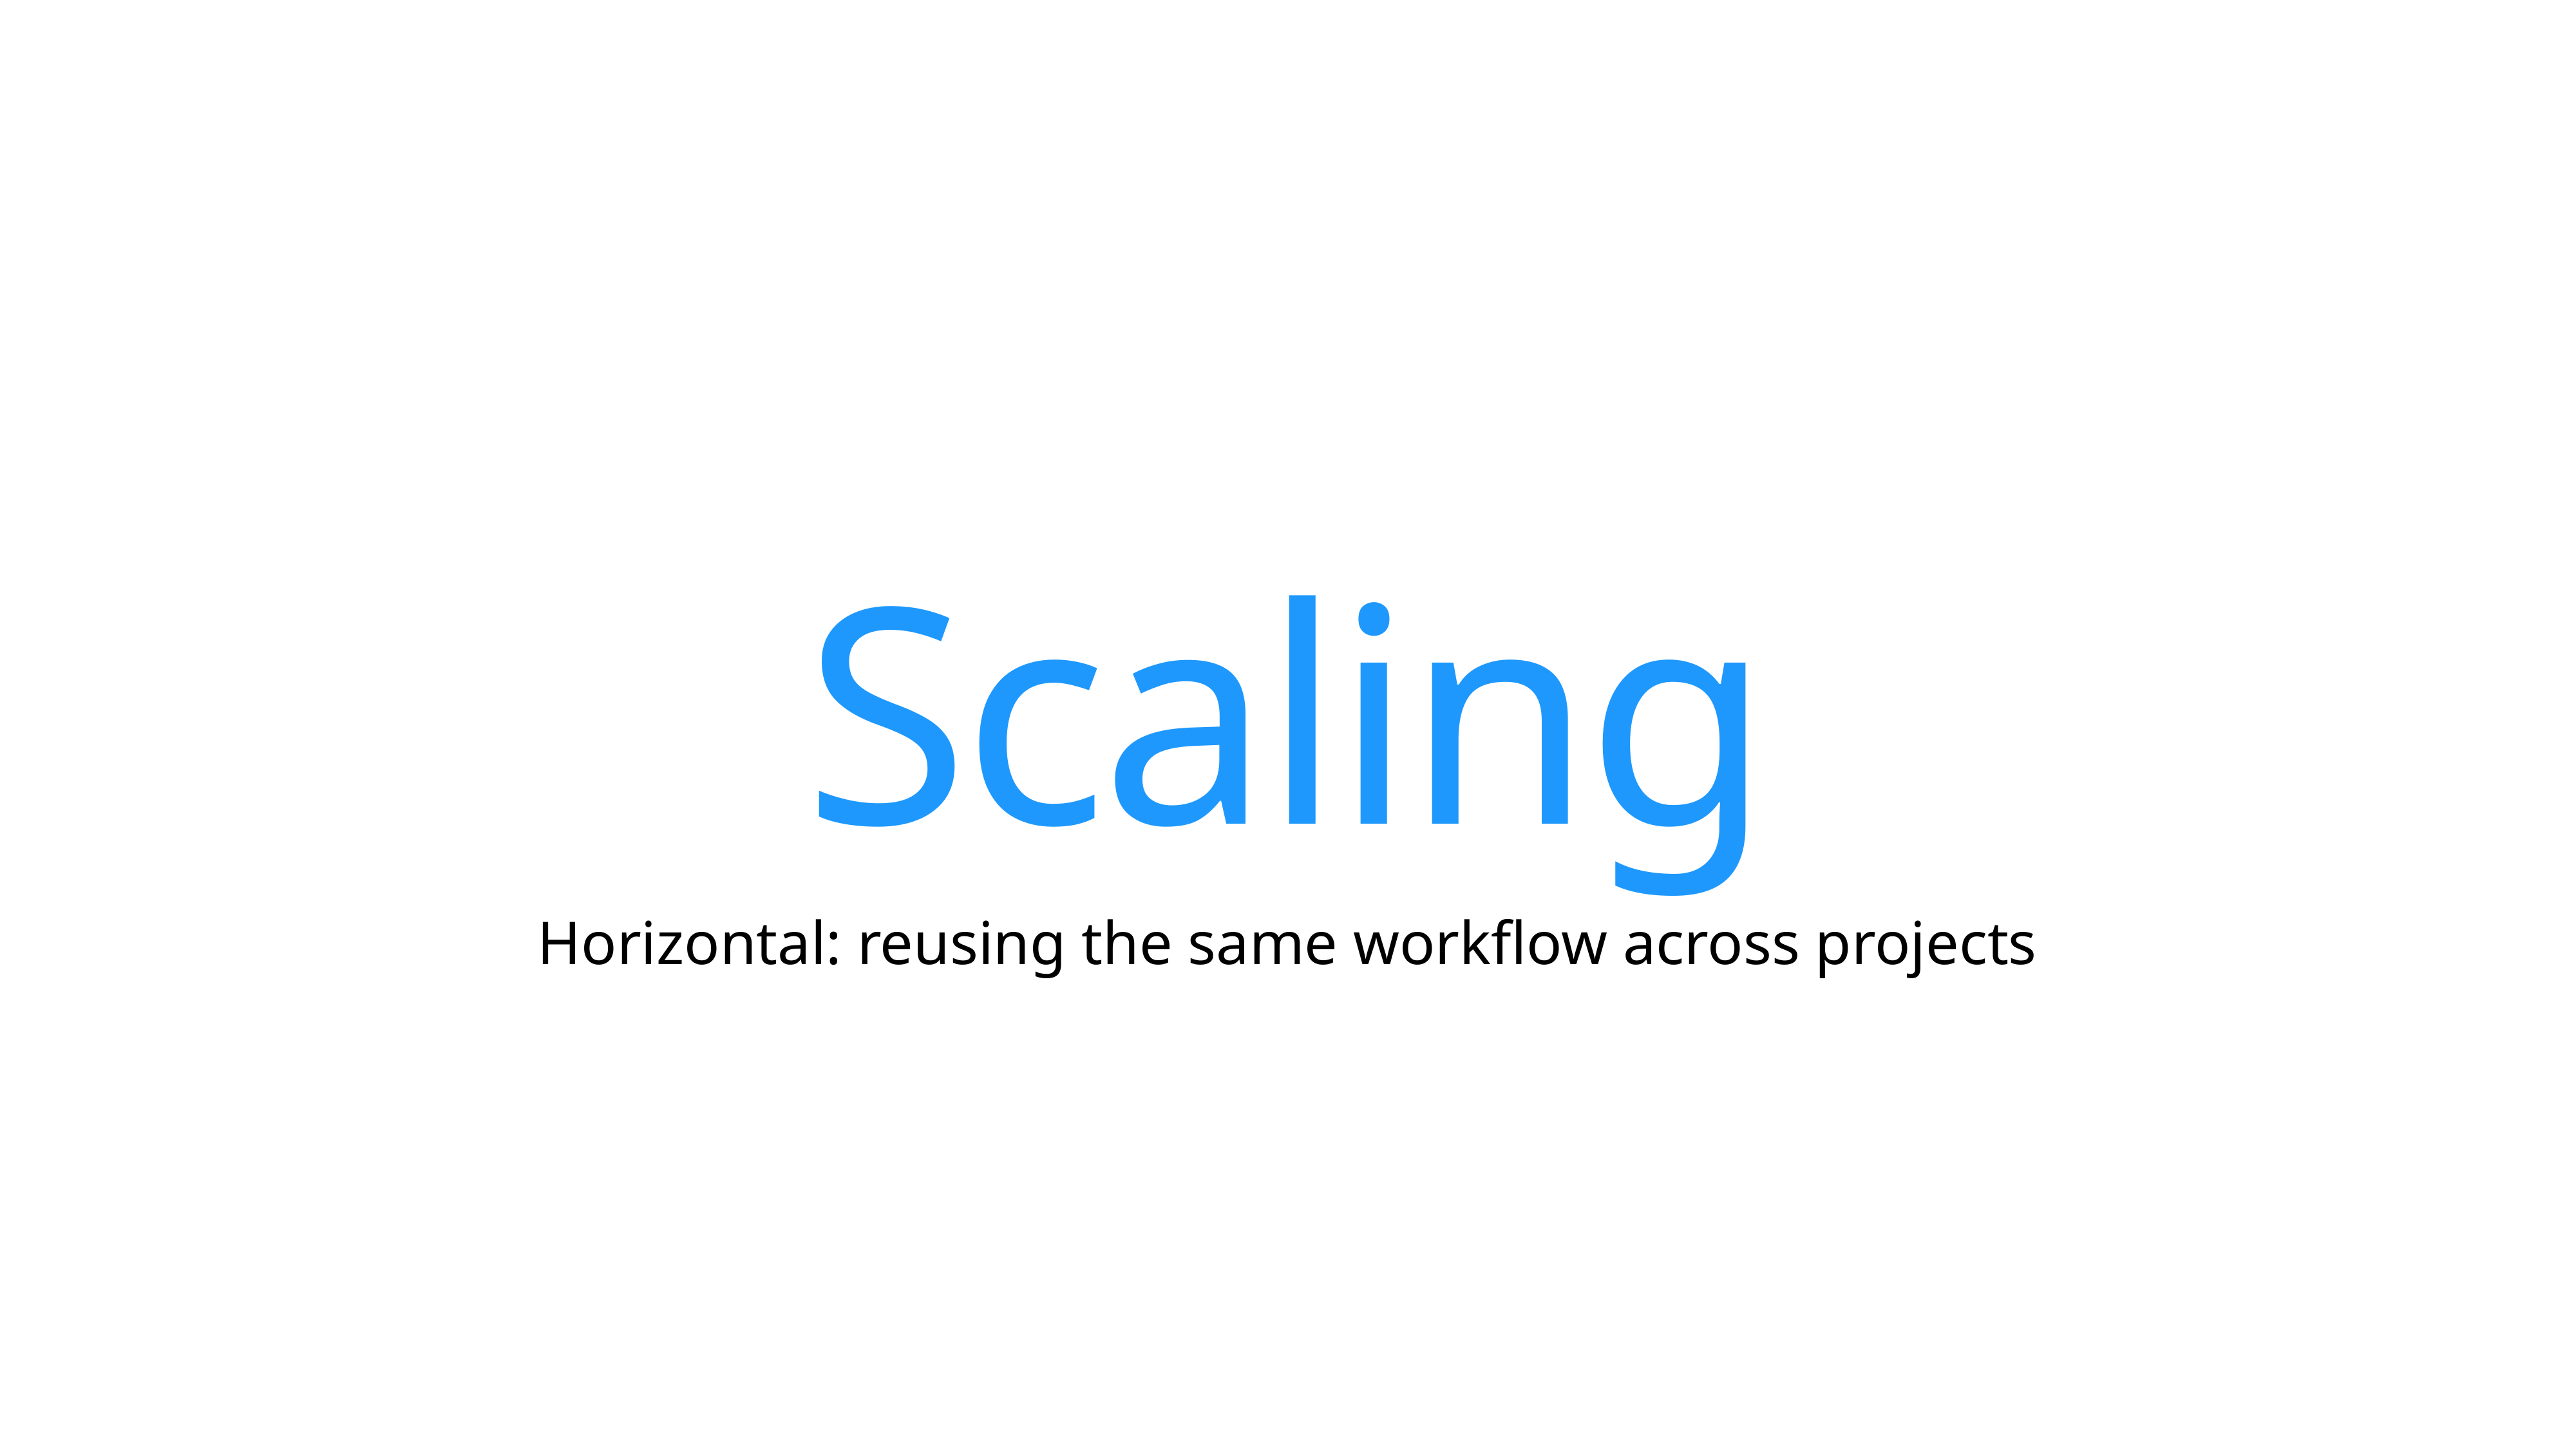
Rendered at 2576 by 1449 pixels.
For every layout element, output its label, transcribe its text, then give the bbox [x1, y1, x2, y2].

list Scaling [133, 412, 2443, 887]
list Horizontal: reusing the same workflow across projects [133, 900, 2443, 1009]
